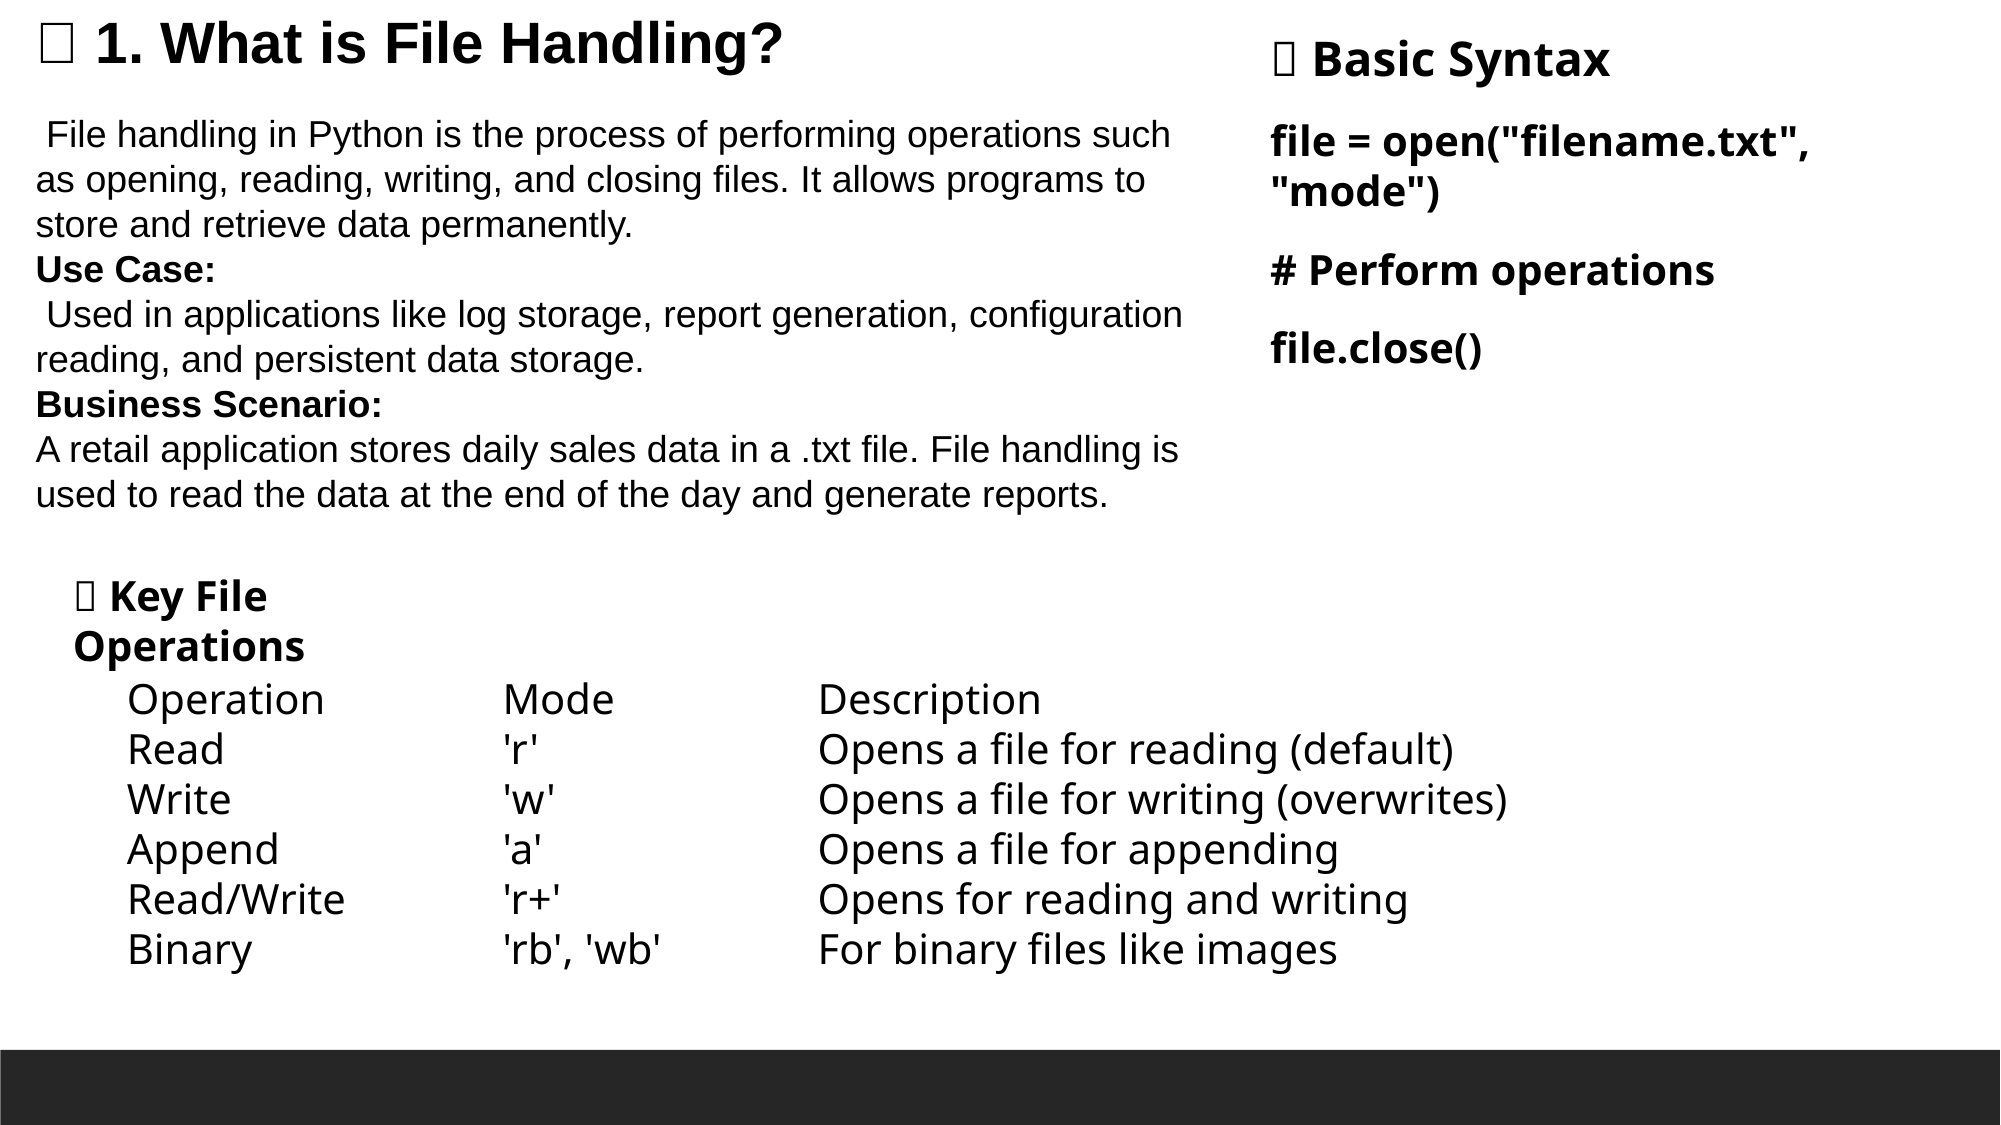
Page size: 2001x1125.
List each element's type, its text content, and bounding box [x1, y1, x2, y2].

table_header Description [818, 670, 1511, 720]
table_header Operation [127, 670, 503, 720]
text_box 🔑 Key File Operations [58, 563, 513, 678]
table_cell Opens a file for appending [818, 820, 1511, 870]
text_box 🧾 1. What is File Handling? File handling in Python is the process of performing operations such as opening, reading, writing, and closing files. It allows programs to store and retrieve data permanently. Use Case: Used in applications like log storage, report generation, configuration reading, and persistent data storage. Business Scenario: A retail application stores daily sales data in a .txt file. File handling is used to read the data at the end of the day and generate reports. [20, 0, 1223, 563]
table_cell Read [127, 720, 503, 770]
table_cell 'a' [503, 820, 818, 870]
table_cell Append [127, 820, 503, 870]
table_cell 'rb', 'wb' [503, 920, 818, 970]
table_header Mode [503, 670, 818, 720]
table_cell For binary files like images [818, 920, 1511, 970]
table_cell 'r+' [503, 870, 818, 920]
table_cell Write [127, 770, 503, 820]
table_cell Opens for reading and writing [818, 870, 1511, 920]
table_cell 'w' [503, 770, 818, 820]
table_cell Read/Write [127, 870, 503, 920]
text_box 🧱 Basic Syntax file = open("filename.txt", "mode") # Perform operations file.close() [1255, 21, 1966, 380]
table_cell Binary [127, 920, 503, 970]
table_cell 'r' [503, 720, 818, 770]
table_cell Opens a file for writing (overwrites) [818, 770, 1511, 820]
table_cell Opens a file for reading (default) [818, 720, 1511, 770]
